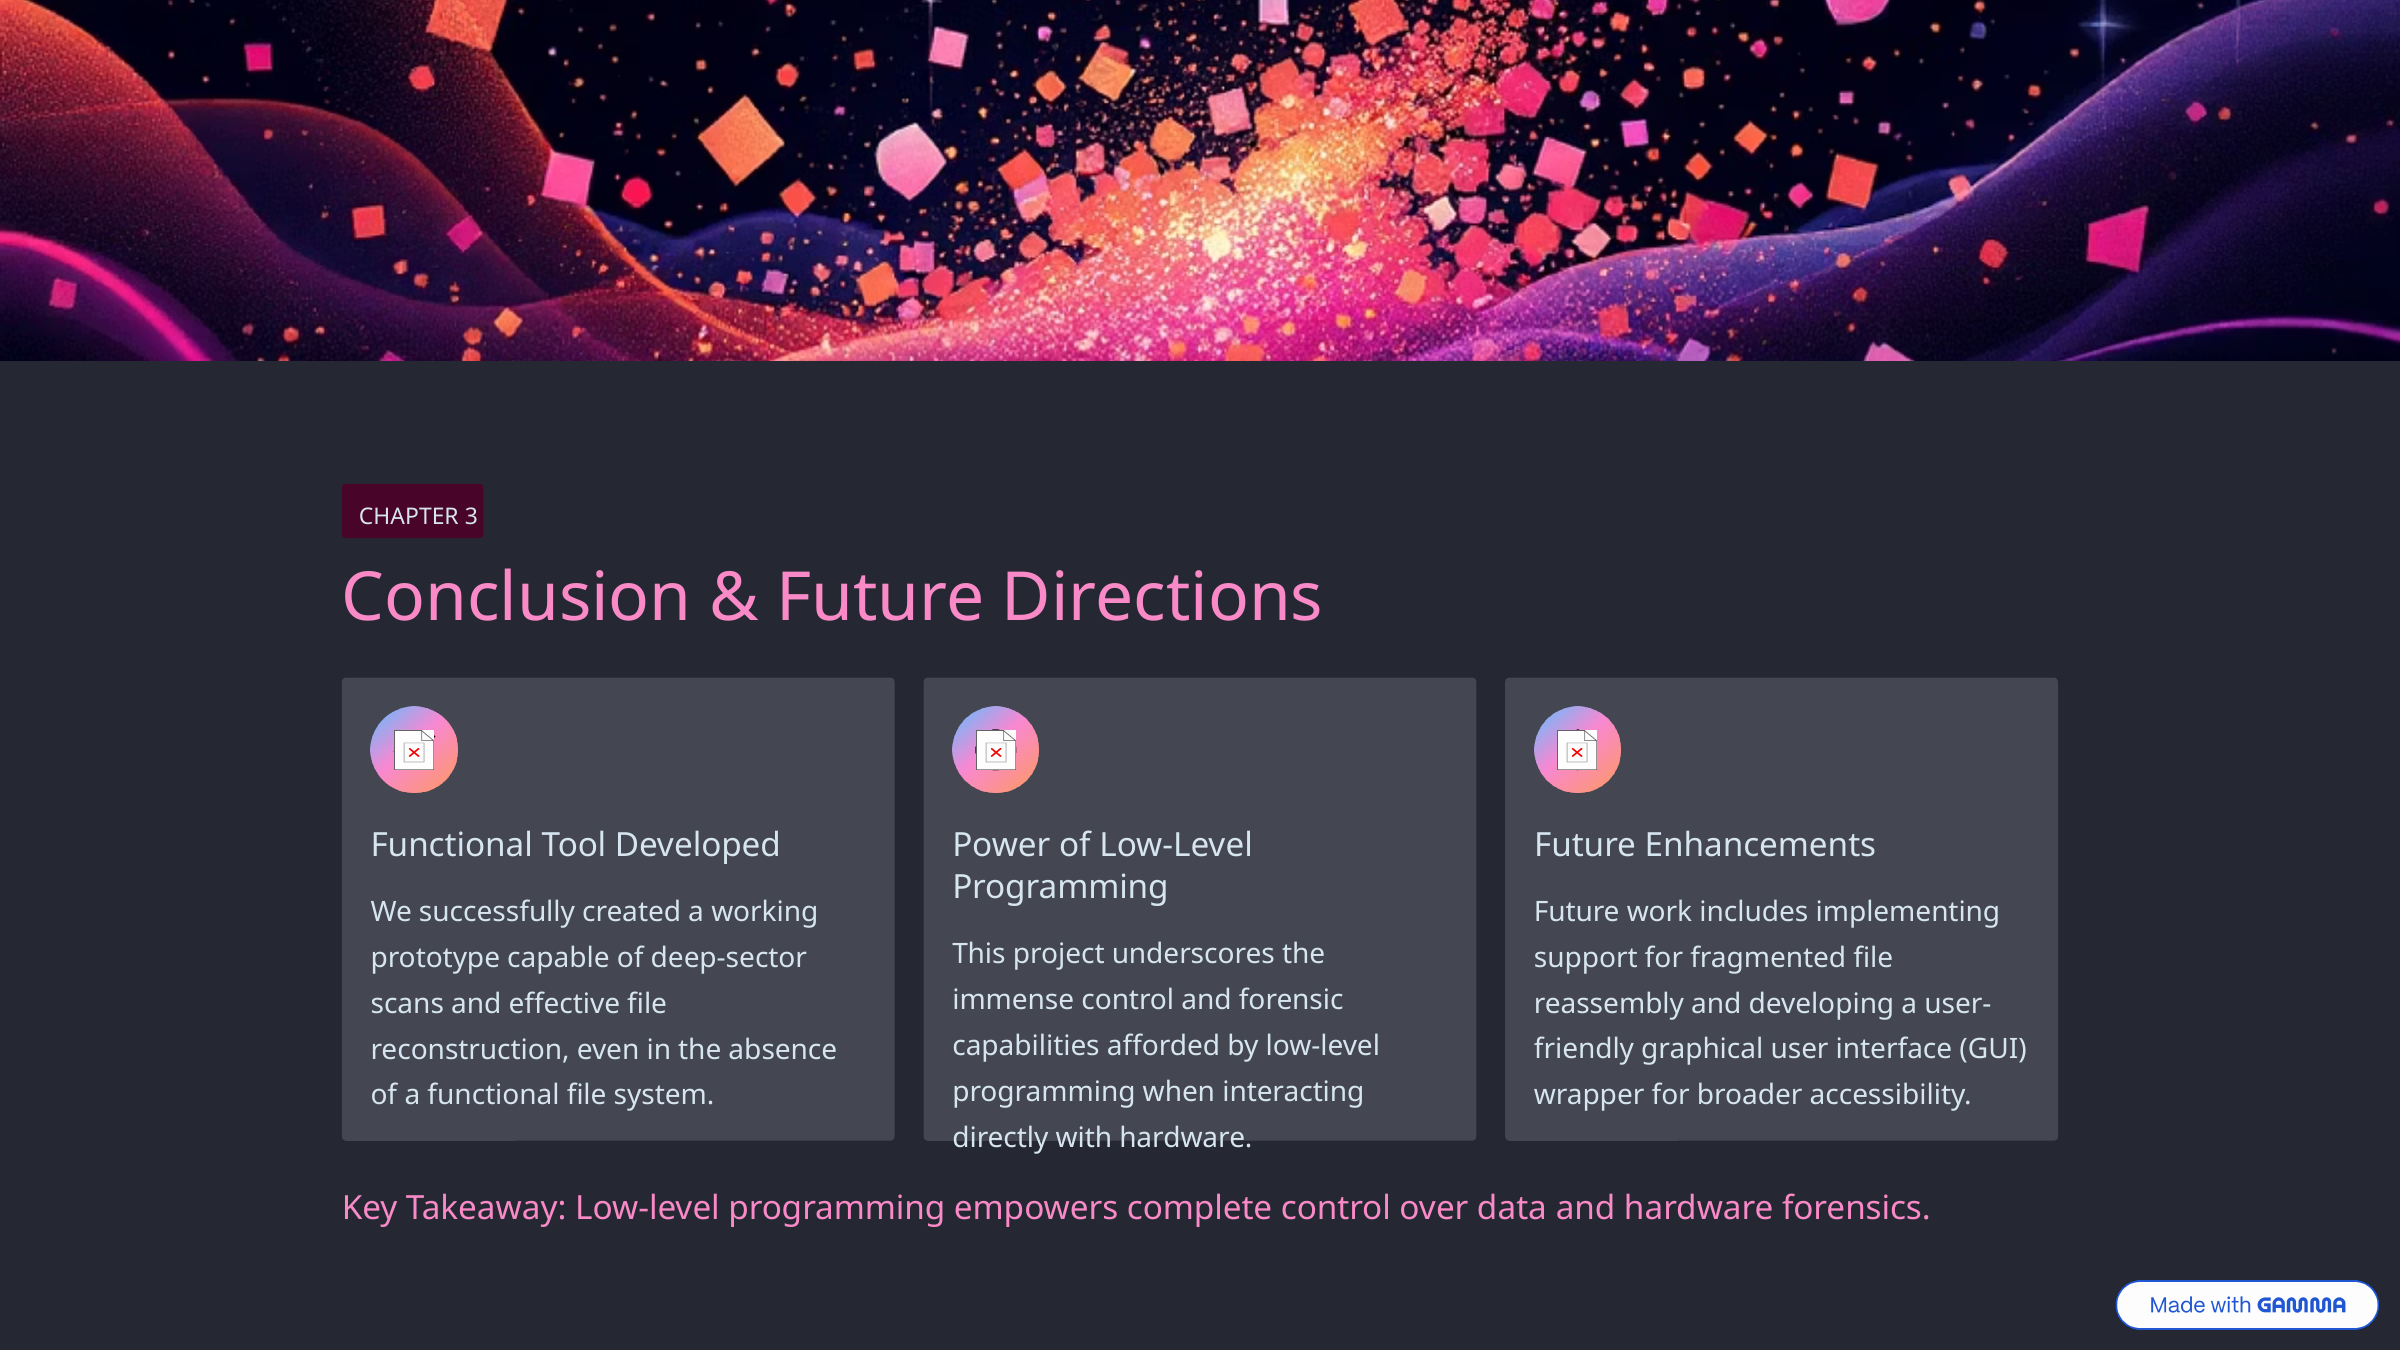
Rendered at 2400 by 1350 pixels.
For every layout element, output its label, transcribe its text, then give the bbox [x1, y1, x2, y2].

picture [0, 0, 2400, 361]
text_box [923, 677, 1477, 1141]
picture [1533, 706, 1621, 793]
text_box Future work includes implementing support for fragmented file reassembly and developing a user-friendly graphical user interface (GUI) wrapper for broader accessibility. [1534, 881, 2030, 1112]
text_box Key Takeaway: Low-level programming empowers complete control over data and hardware forensics. [341, 1183, 1953, 1227]
text_box This project underscores the immense control and forensic capabilities afforded by low-level programming when interacting directly with hardware. [952, 923, 1448, 1109]
text_box Functional Tool Developed [370, 821, 791, 865]
text_box [1505, 677, 2059, 1141]
text_box [341, 677, 895, 1141]
text_box Power of Low-Level Programming [952, 821, 1448, 907]
picture [2106, 1271, 2389, 1339]
text_box CHAPTER 3 [359, 492, 466, 530]
picture [952, 706, 1039, 793]
text_box Conclusion & Future Directions [341, 549, 1335, 635]
text_box [341, 483, 484, 539]
picture [370, 706, 458, 793]
text_box We successfully created a working prototype capable of deep-sector scans and effective file reconstruction, even in the absence of a functional file system. [370, 881, 866, 1066]
text_box Future Enhancements [1534, 821, 1882, 865]
